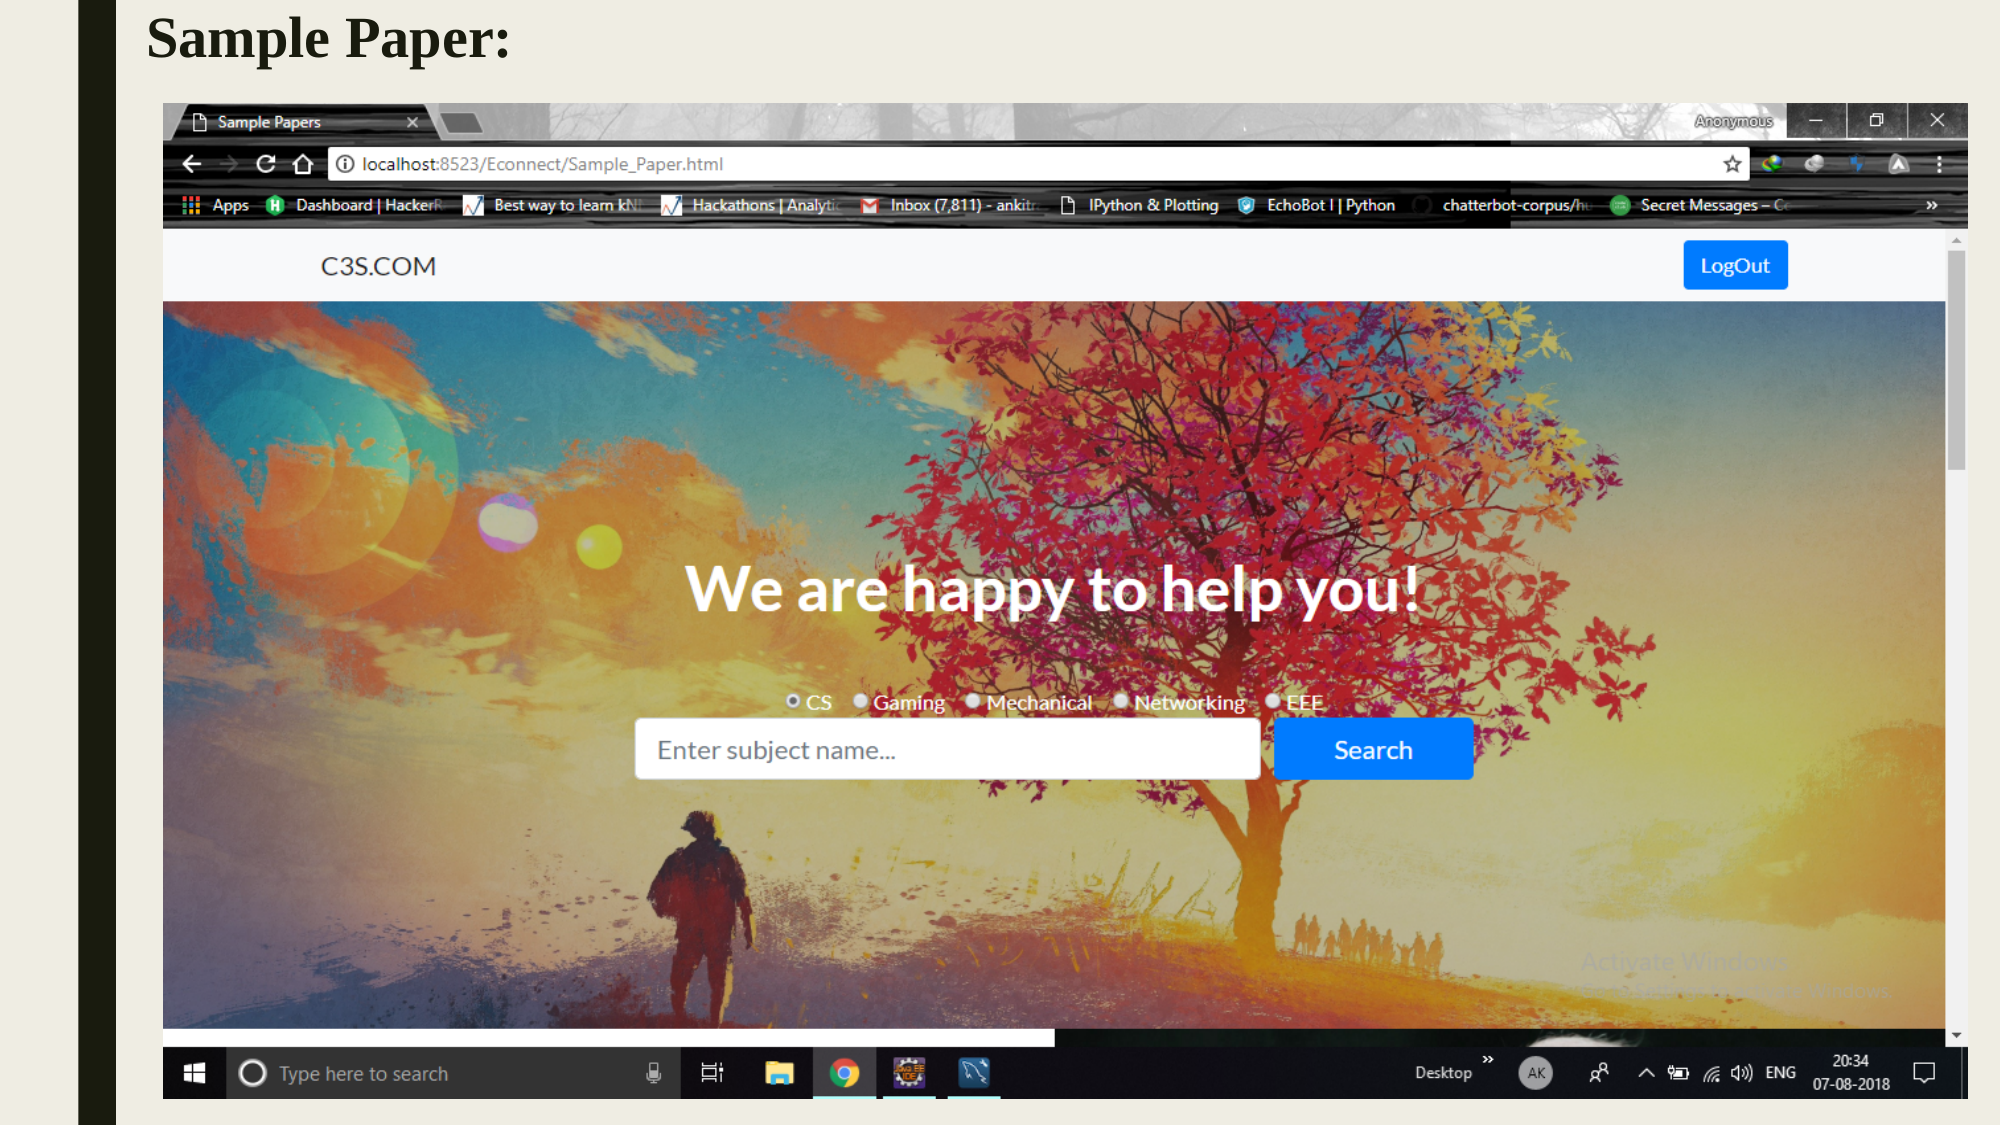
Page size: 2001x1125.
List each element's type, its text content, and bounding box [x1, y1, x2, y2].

title Sample Paper: [130, 0, 2000, 104]
picture [163, 103, 1968, 1099]
